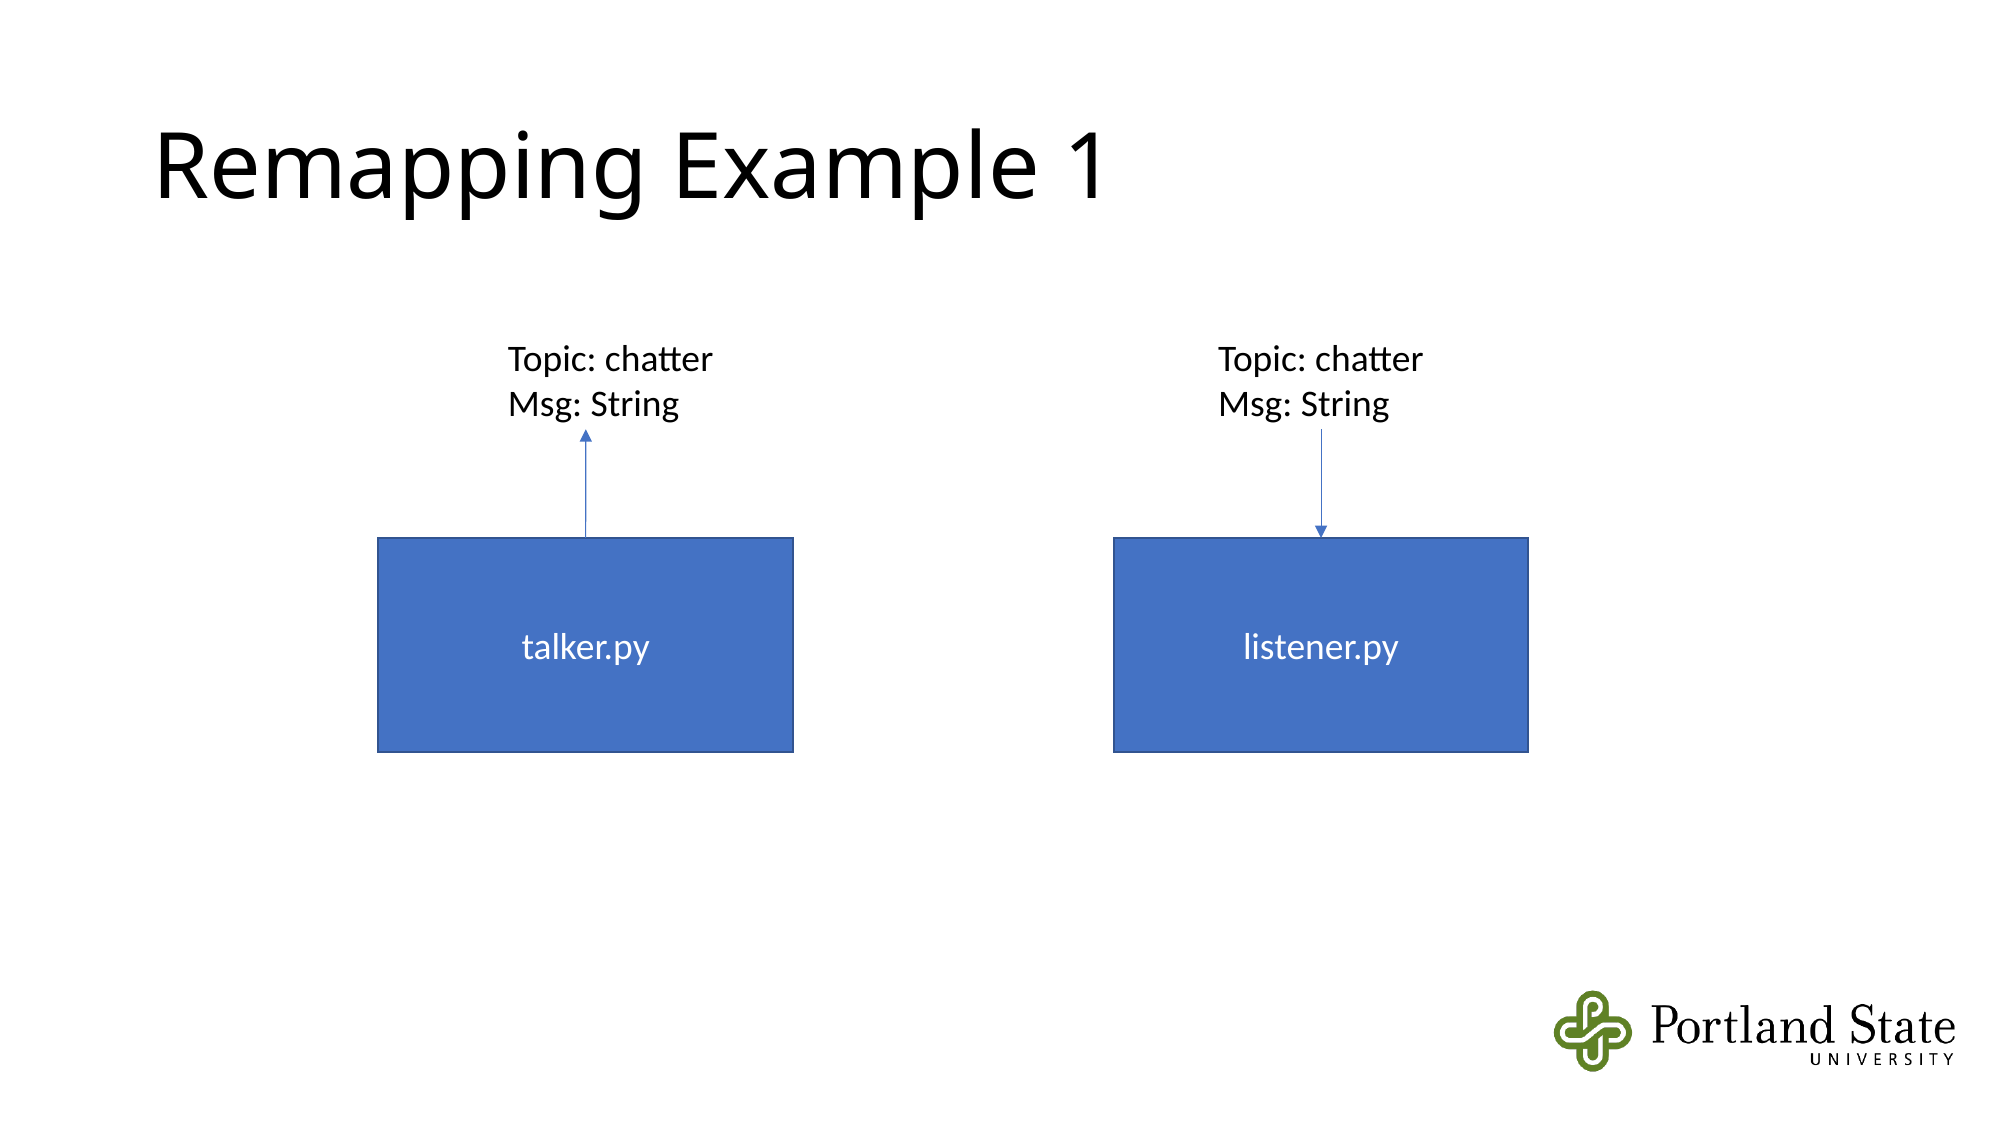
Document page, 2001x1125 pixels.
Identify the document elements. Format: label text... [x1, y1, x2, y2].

text_box listener.py [1113, 537, 1529, 753]
text_box Topic: chatter Msg: String [493, 326, 729, 431]
text_box talker.py [377, 537, 794, 753]
title Remapping Example 1 [137, 59, 1863, 278]
text_box Topic: chatter Msg: String [1203, 326, 1439, 431]
picture [1538, 972, 1970, 1089]
